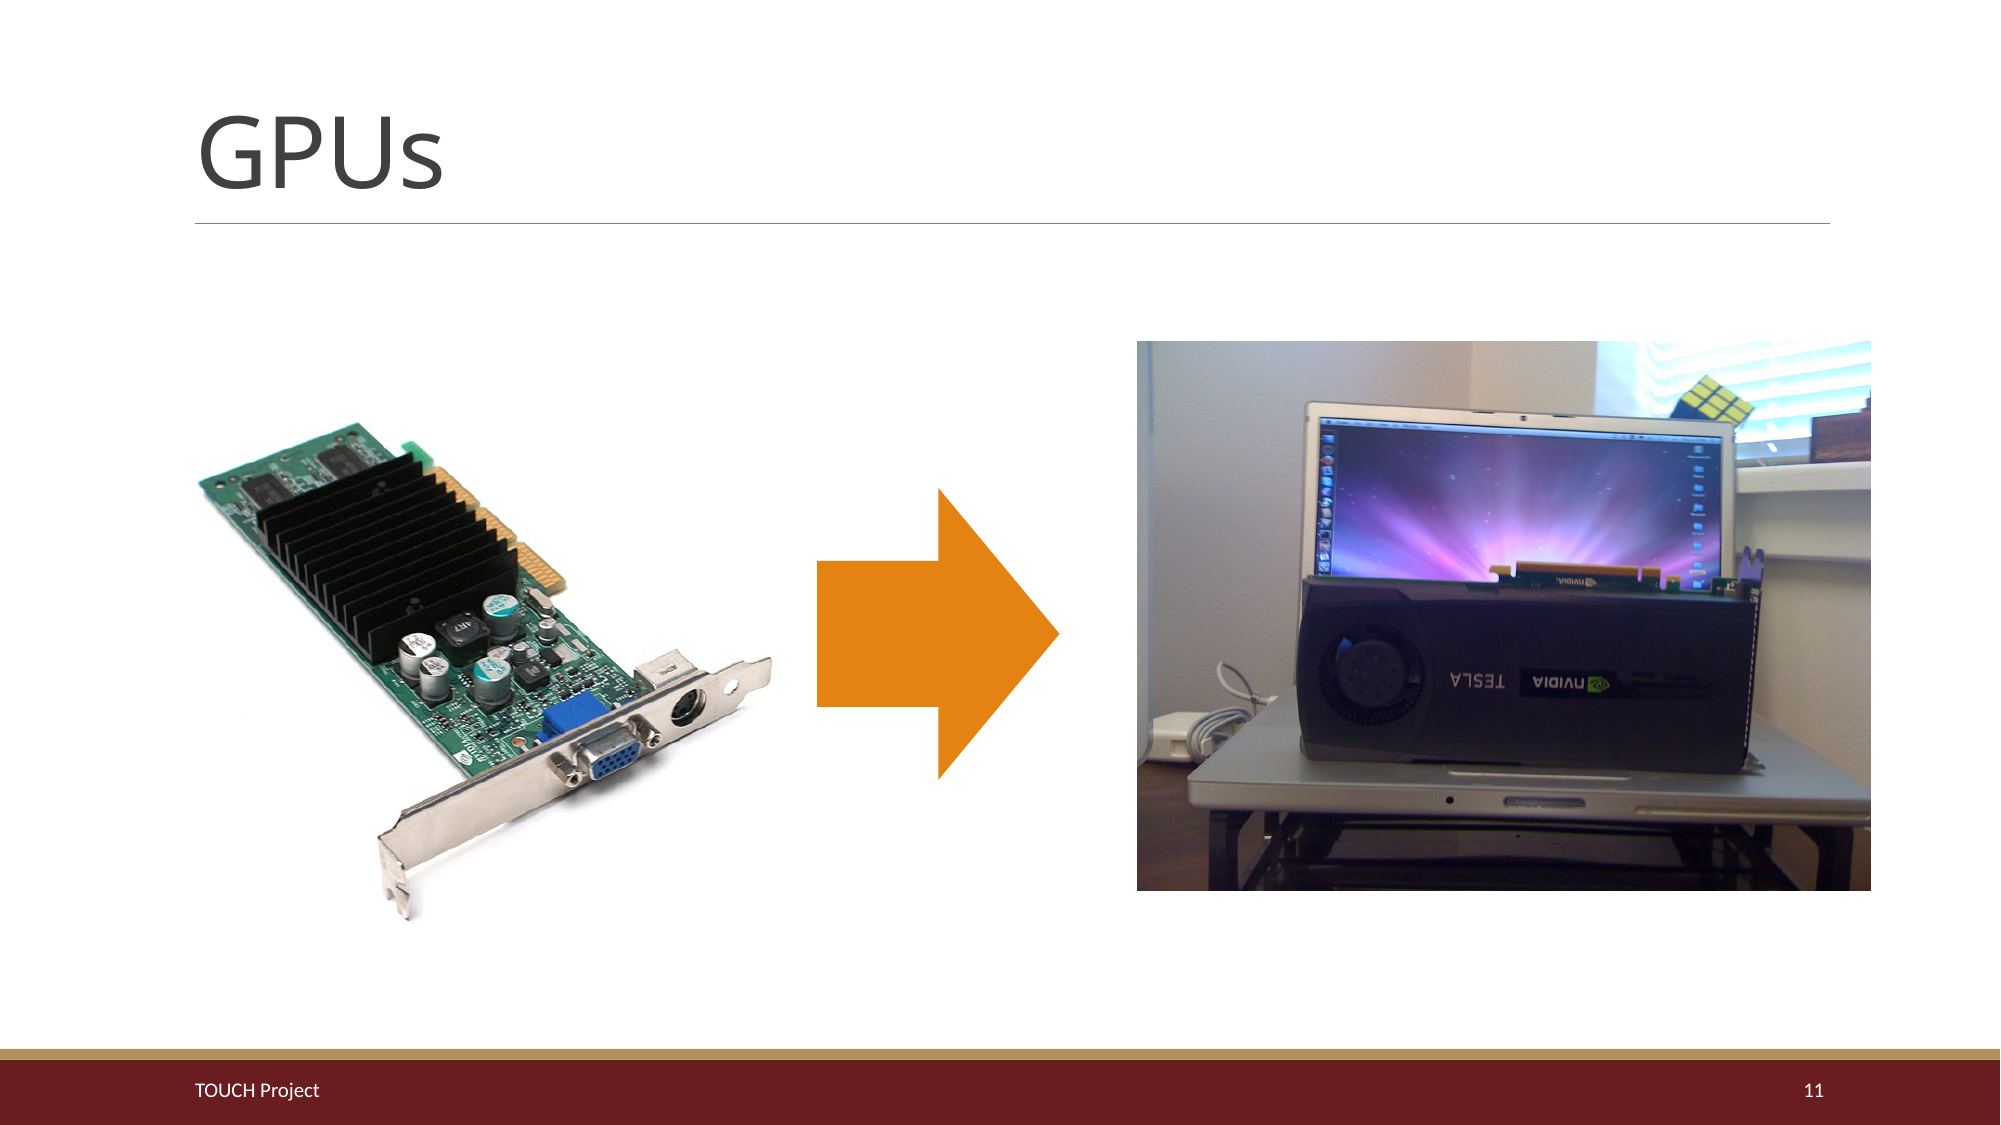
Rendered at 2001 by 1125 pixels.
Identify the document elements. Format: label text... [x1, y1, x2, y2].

picture [164, 409, 797, 942]
picture [1137, 340, 1871, 892]
slide_number TOUCH Project [180, 1059, 586, 1120]
slide_number 11 [1624, 1059, 1840, 1120]
title GPUs [180, 47, 1830, 217]
text_box [817, 487, 1060, 780]
